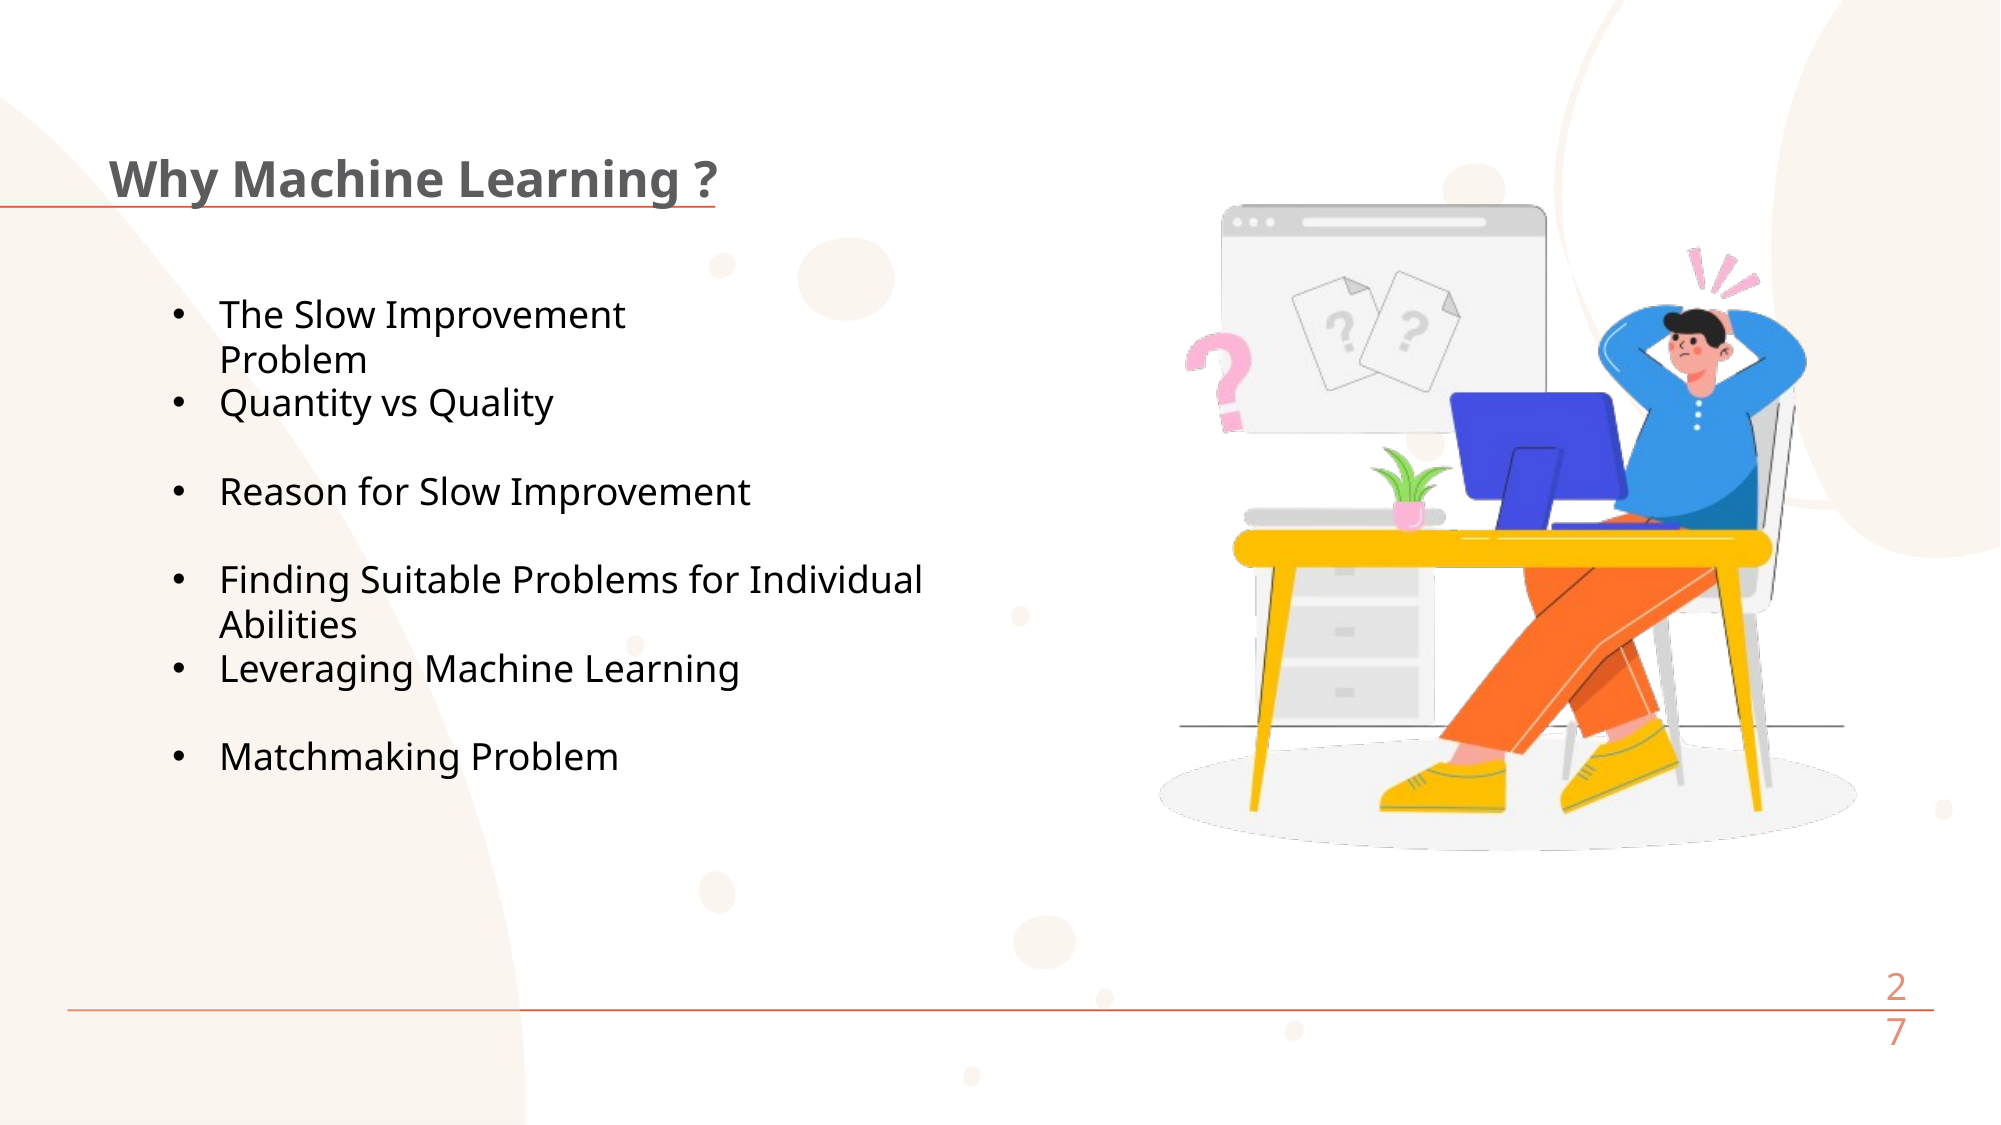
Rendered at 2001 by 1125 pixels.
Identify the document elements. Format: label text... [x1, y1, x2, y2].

text_box Leveraging Machine Learning [157, 637, 776, 698]
text_box Finding Suitable Problems for Individual Abilities [157, 548, 971, 654]
text_box The Slow Improvement Problem [157, 283, 728, 371]
text_box Reason for Slow Improvement [157, 460, 776, 521]
text_box Matchmaking Problem [157, 725, 776, 786]
text_box 27 [1871, 955, 1941, 1061]
text_box Why Machine Learning ? [94, 140, 822, 215]
picture [0, 0, 2000, 1125]
text_box Quantity vs Quality [157, 371, 776, 432]
